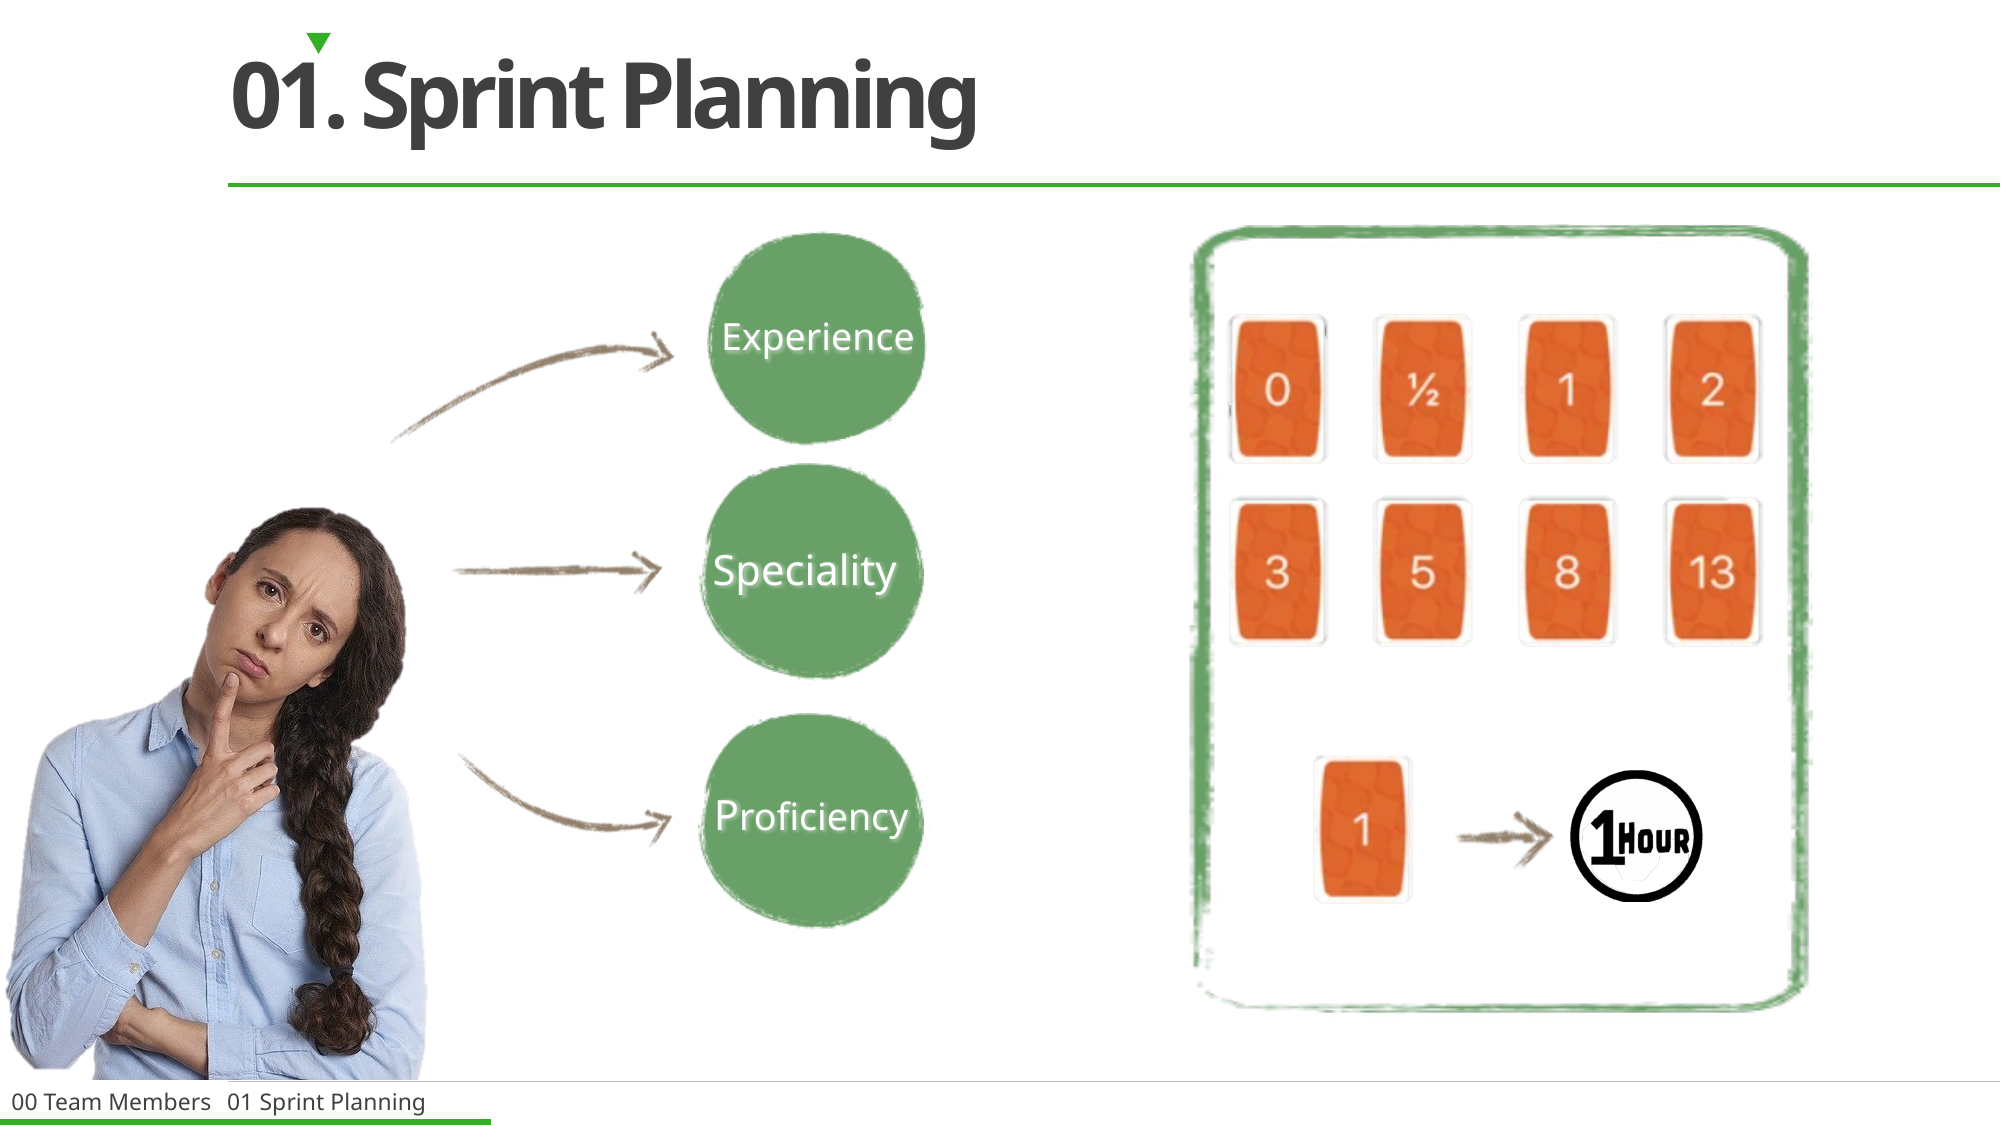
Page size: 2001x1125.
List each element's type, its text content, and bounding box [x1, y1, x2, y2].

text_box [228, 1080, 492, 1125]
picture [1188, 224, 1813, 1015]
picture [706, 229, 933, 451]
picture [698, 459, 924, 681]
text_box 01. Sprint Planning [215, 29, 998, 155]
text_box 00 Team Members [0, 1080, 227, 1119]
text_box [304, 31, 333, 57]
picture [697, 709, 924, 930]
picture [0, 243, 678, 1080]
